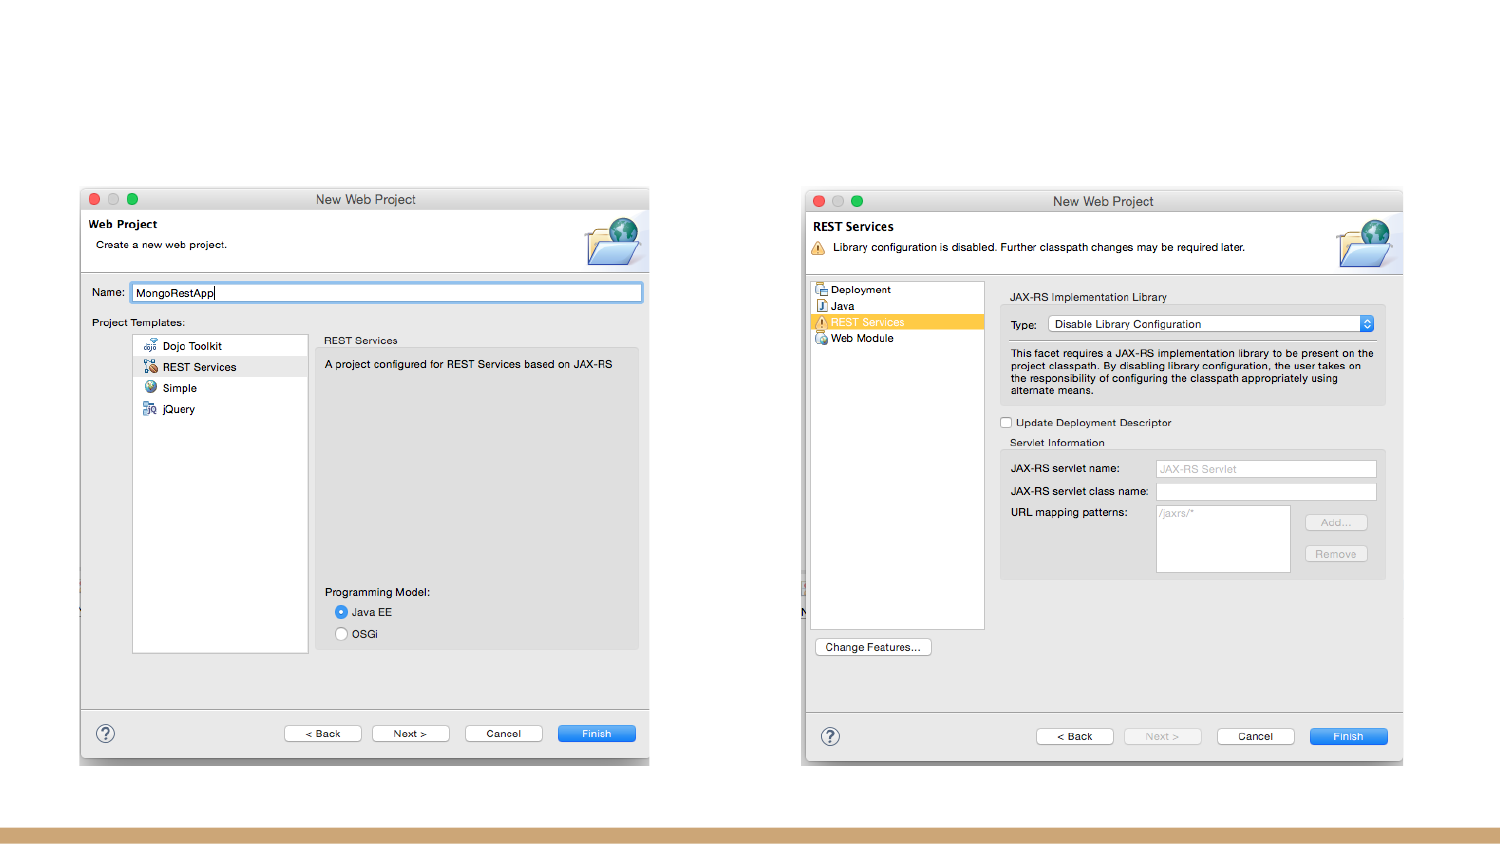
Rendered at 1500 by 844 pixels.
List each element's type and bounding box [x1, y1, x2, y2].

picture [78, 186, 650, 766]
picture [800, 186, 1404, 766]
